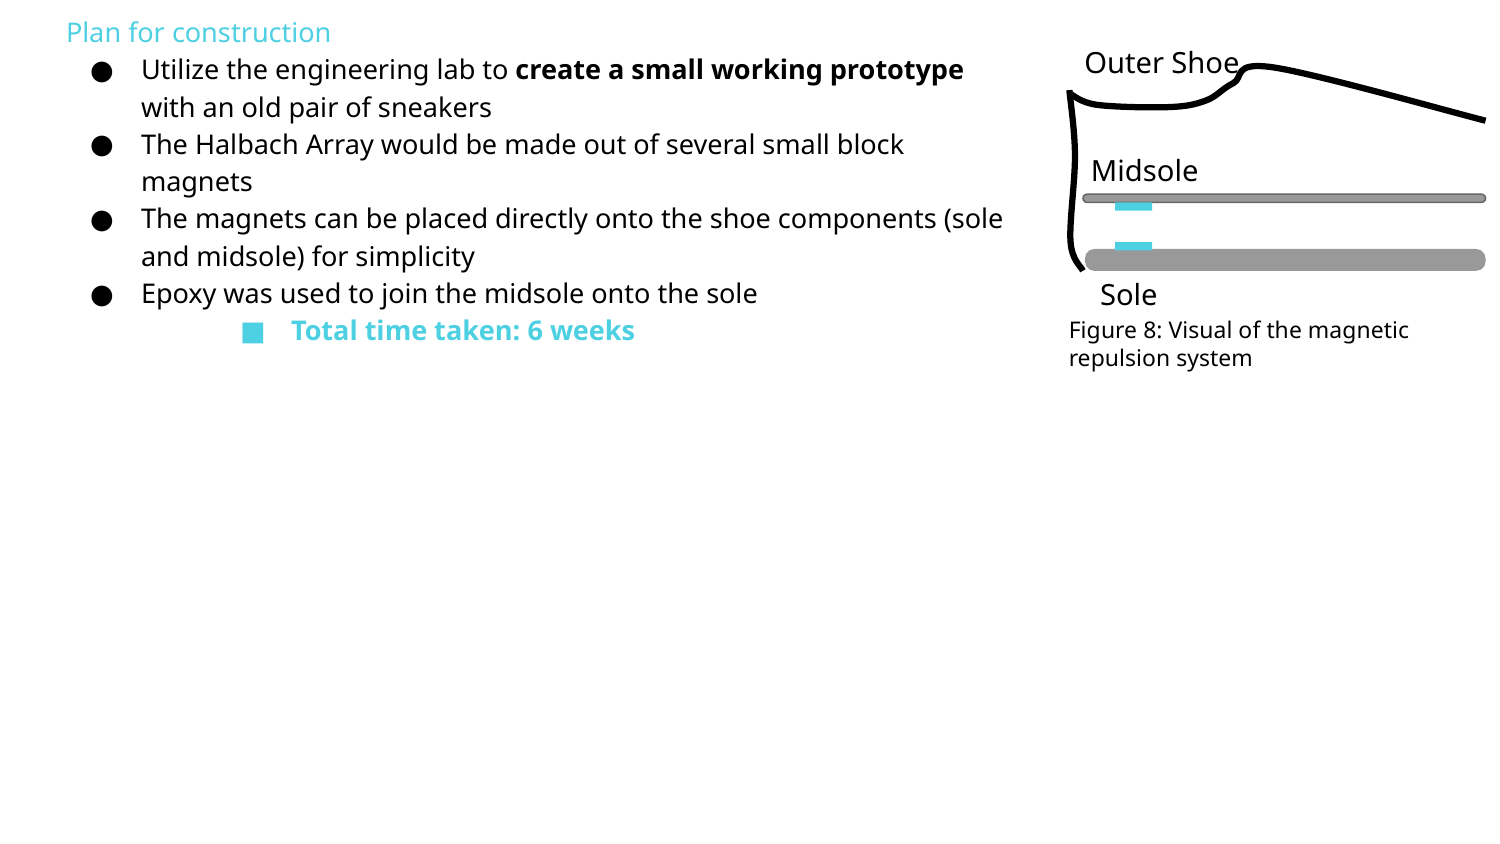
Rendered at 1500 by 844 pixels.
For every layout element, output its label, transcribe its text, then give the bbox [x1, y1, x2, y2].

text_box Sole [1084, 261, 1174, 301]
text_box [1115, 242, 1153, 251]
text_box Figure 8: Visual of the magnetic repulsion system [1053, 301, 1491, 369]
text_box [1115, 202, 1153, 211]
text_box [1069, 66, 1486, 121]
list Plan for construction Utilize the engineering lab to create a small working prototype with an old pair of sneakers The Halbach Array would be made out of several small block magnets The magnets can be placed directly onto the shoe components (sole and midsole) for simplicity Epoxy was used to join the midsole onto the sole Total time taken: 6 weeks [51, 0, 1070, 662]
text_box [1083, 194, 1486, 203]
text_box Midsole [1075, 136, 1219, 177]
text_box Outer Shoe [1069, 29, 1261, 70]
text_box [1069, 94, 1083, 271]
text_box [1084, 248, 1486, 271]
